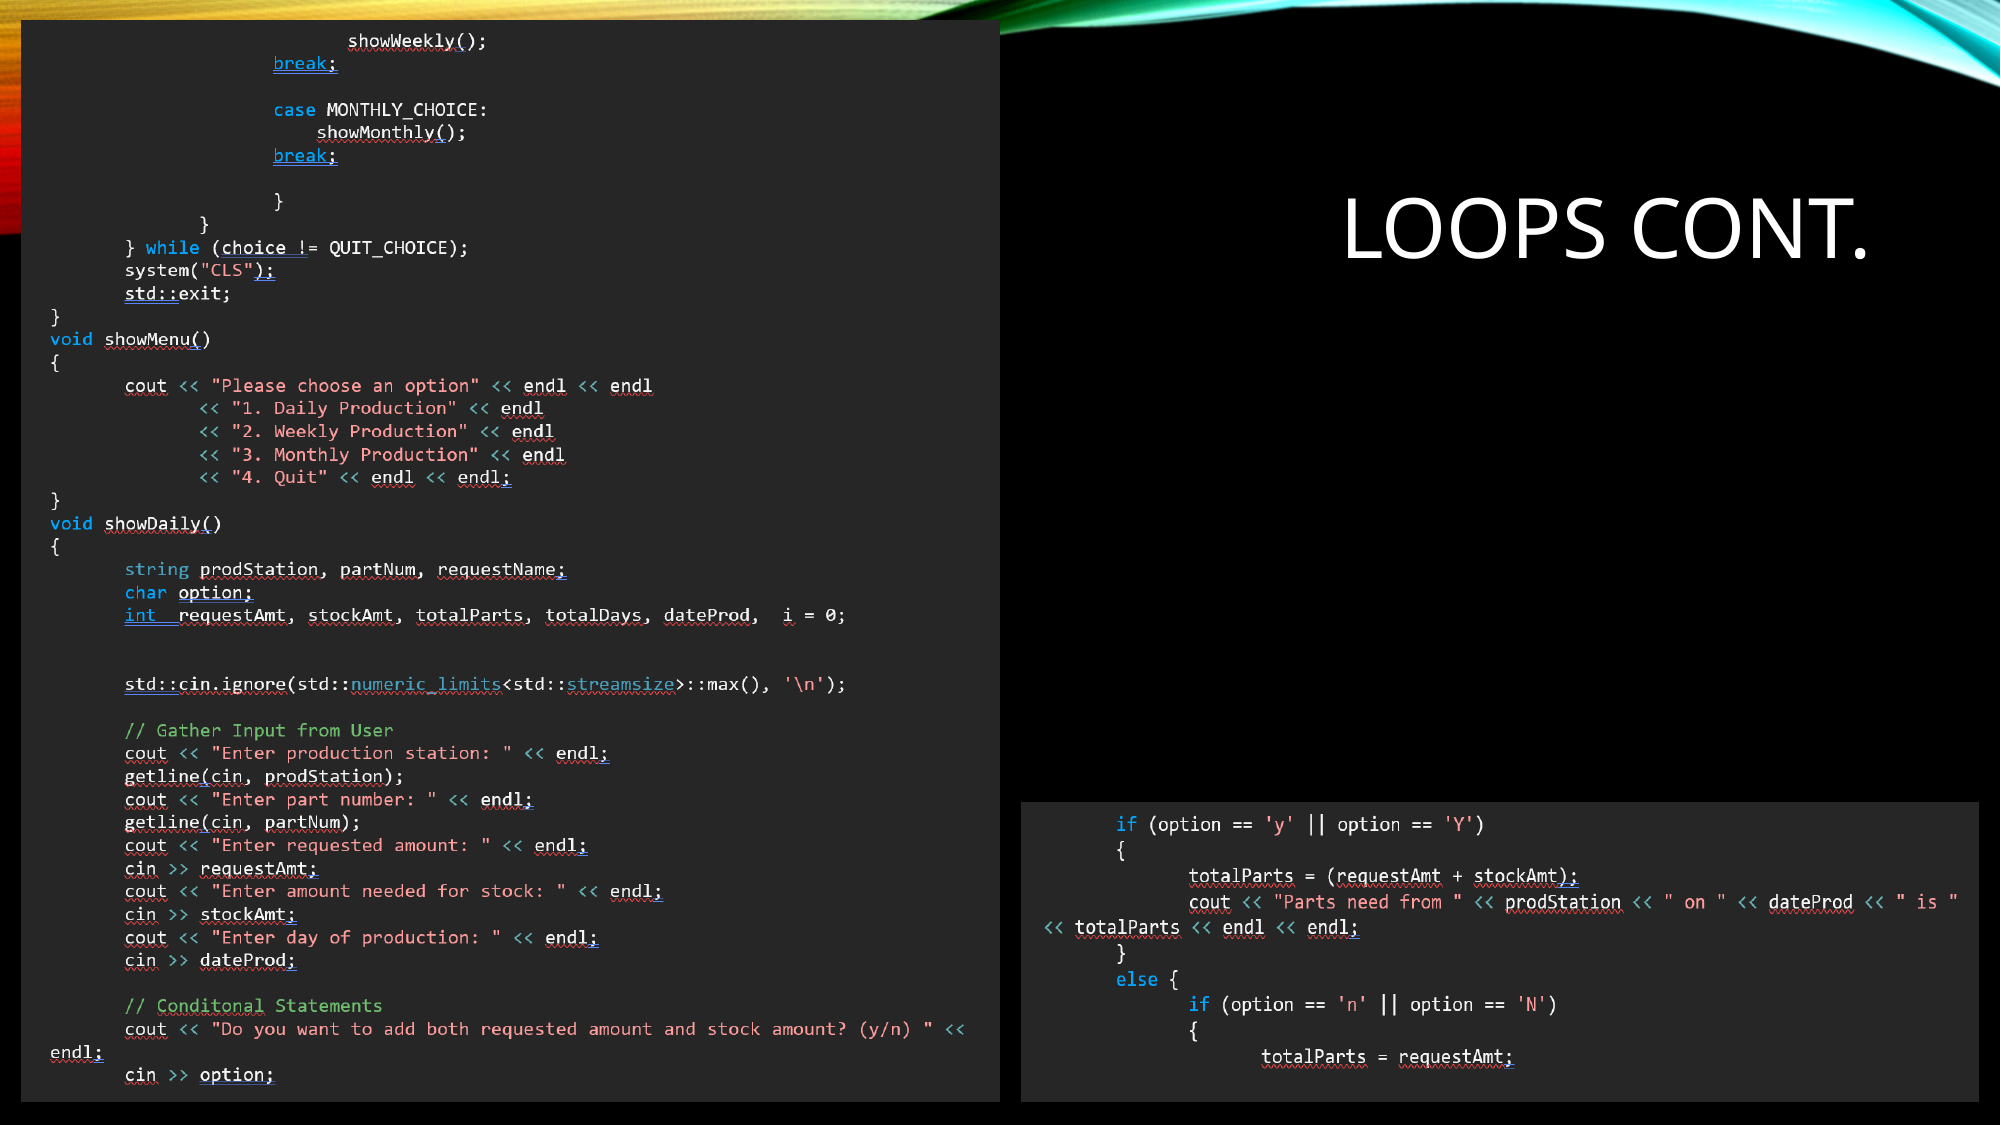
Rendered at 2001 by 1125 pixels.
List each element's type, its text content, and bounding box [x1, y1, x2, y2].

picture [0, 0, 2000, 1102]
title Loops cont. [1001, 125, 1888, 338]
picture [1021, 802, 1979, 1102]
